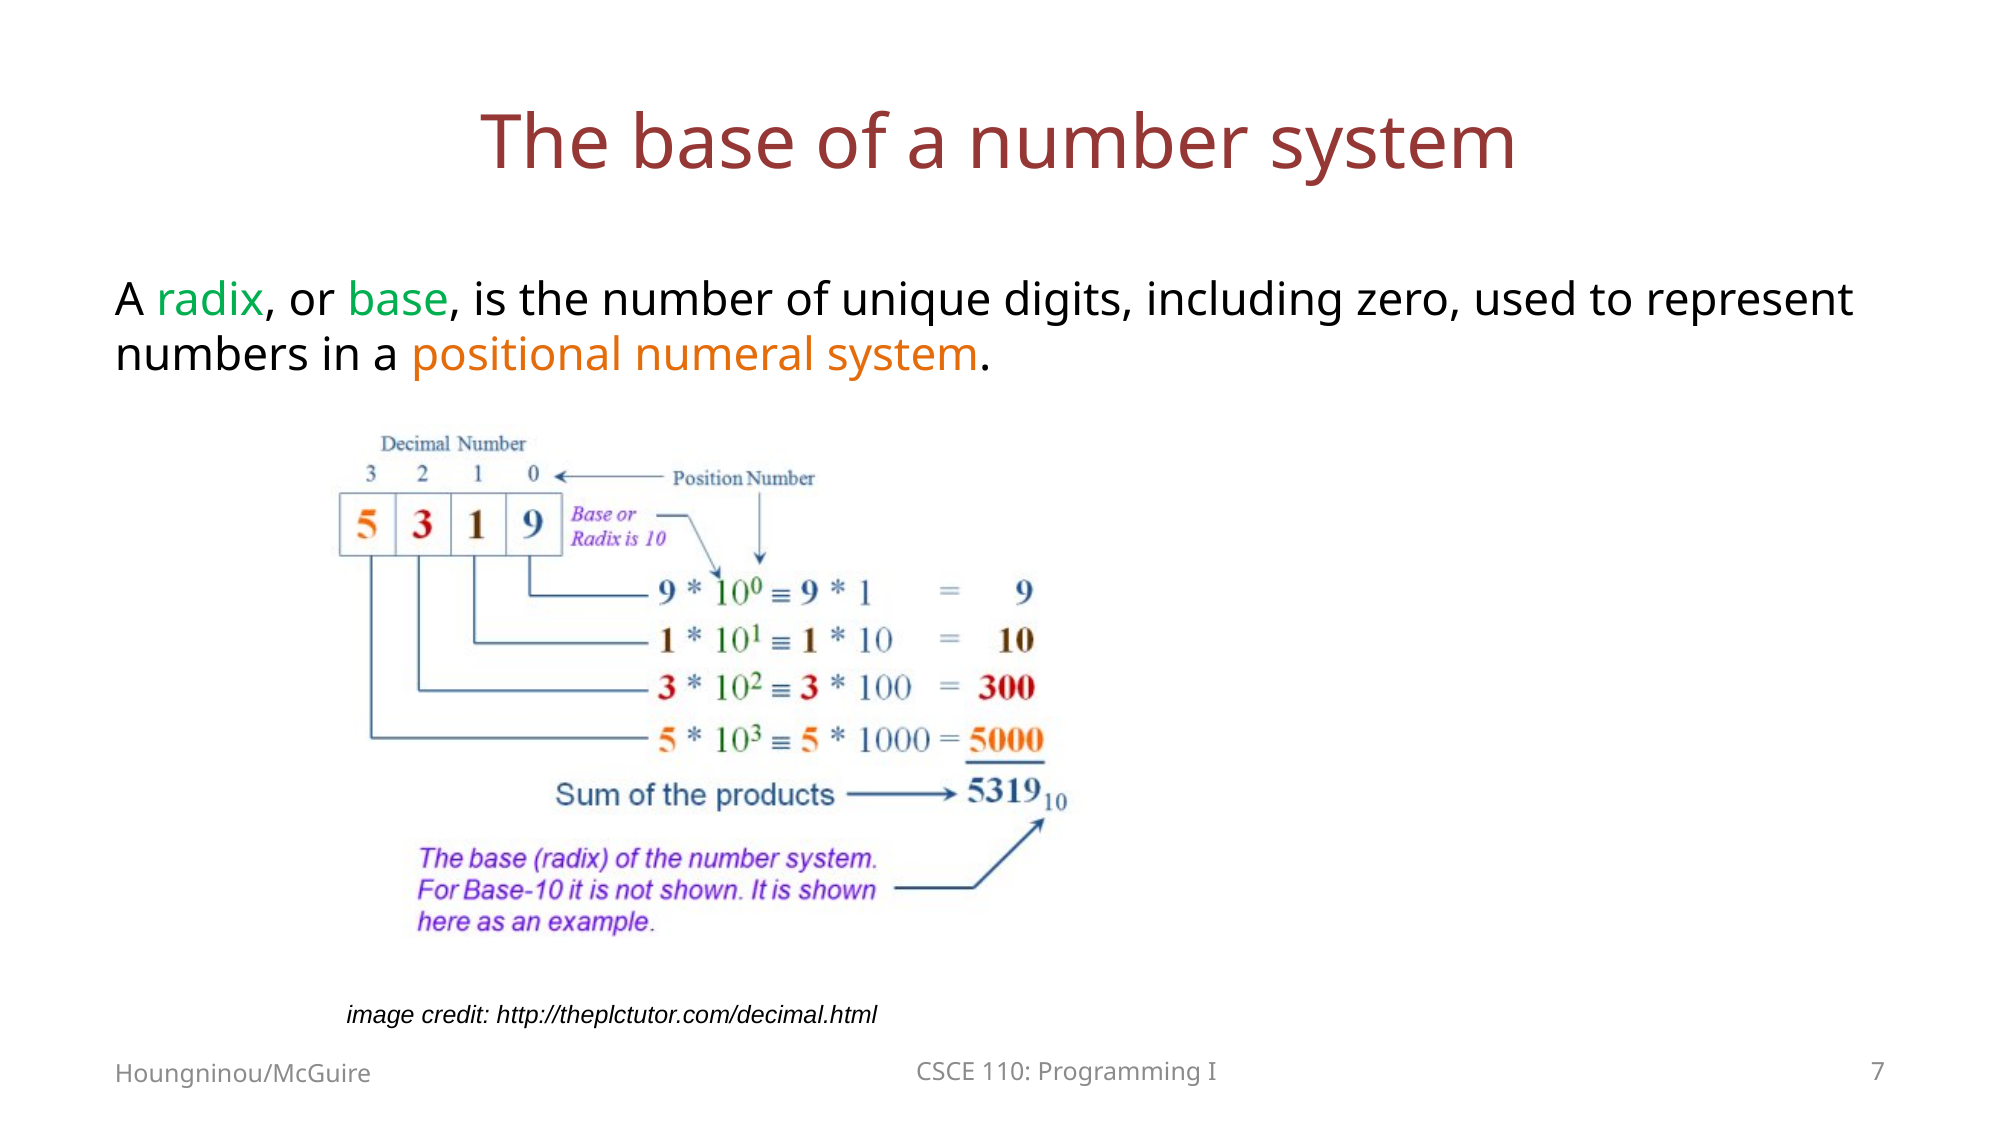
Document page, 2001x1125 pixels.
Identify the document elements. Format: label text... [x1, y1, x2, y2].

picture [330, 424, 1093, 944]
title The base of a number system [99, 45, 1900, 233]
text_box image credit: http://theplctutor.com/decimal.html [331, 991, 894, 1037]
slide_number Houngninou/McGuire [99, 1042, 567, 1103]
footer CSCE 110: Programming I [683, 1042, 1450, 1103]
slide_number 7 [1450, 1042, 1900, 1103]
list A radix, or base, is the number of unique digits, including zero, used to represent numbers in a positional numeral system. [99, 262, 1900, 1005]
